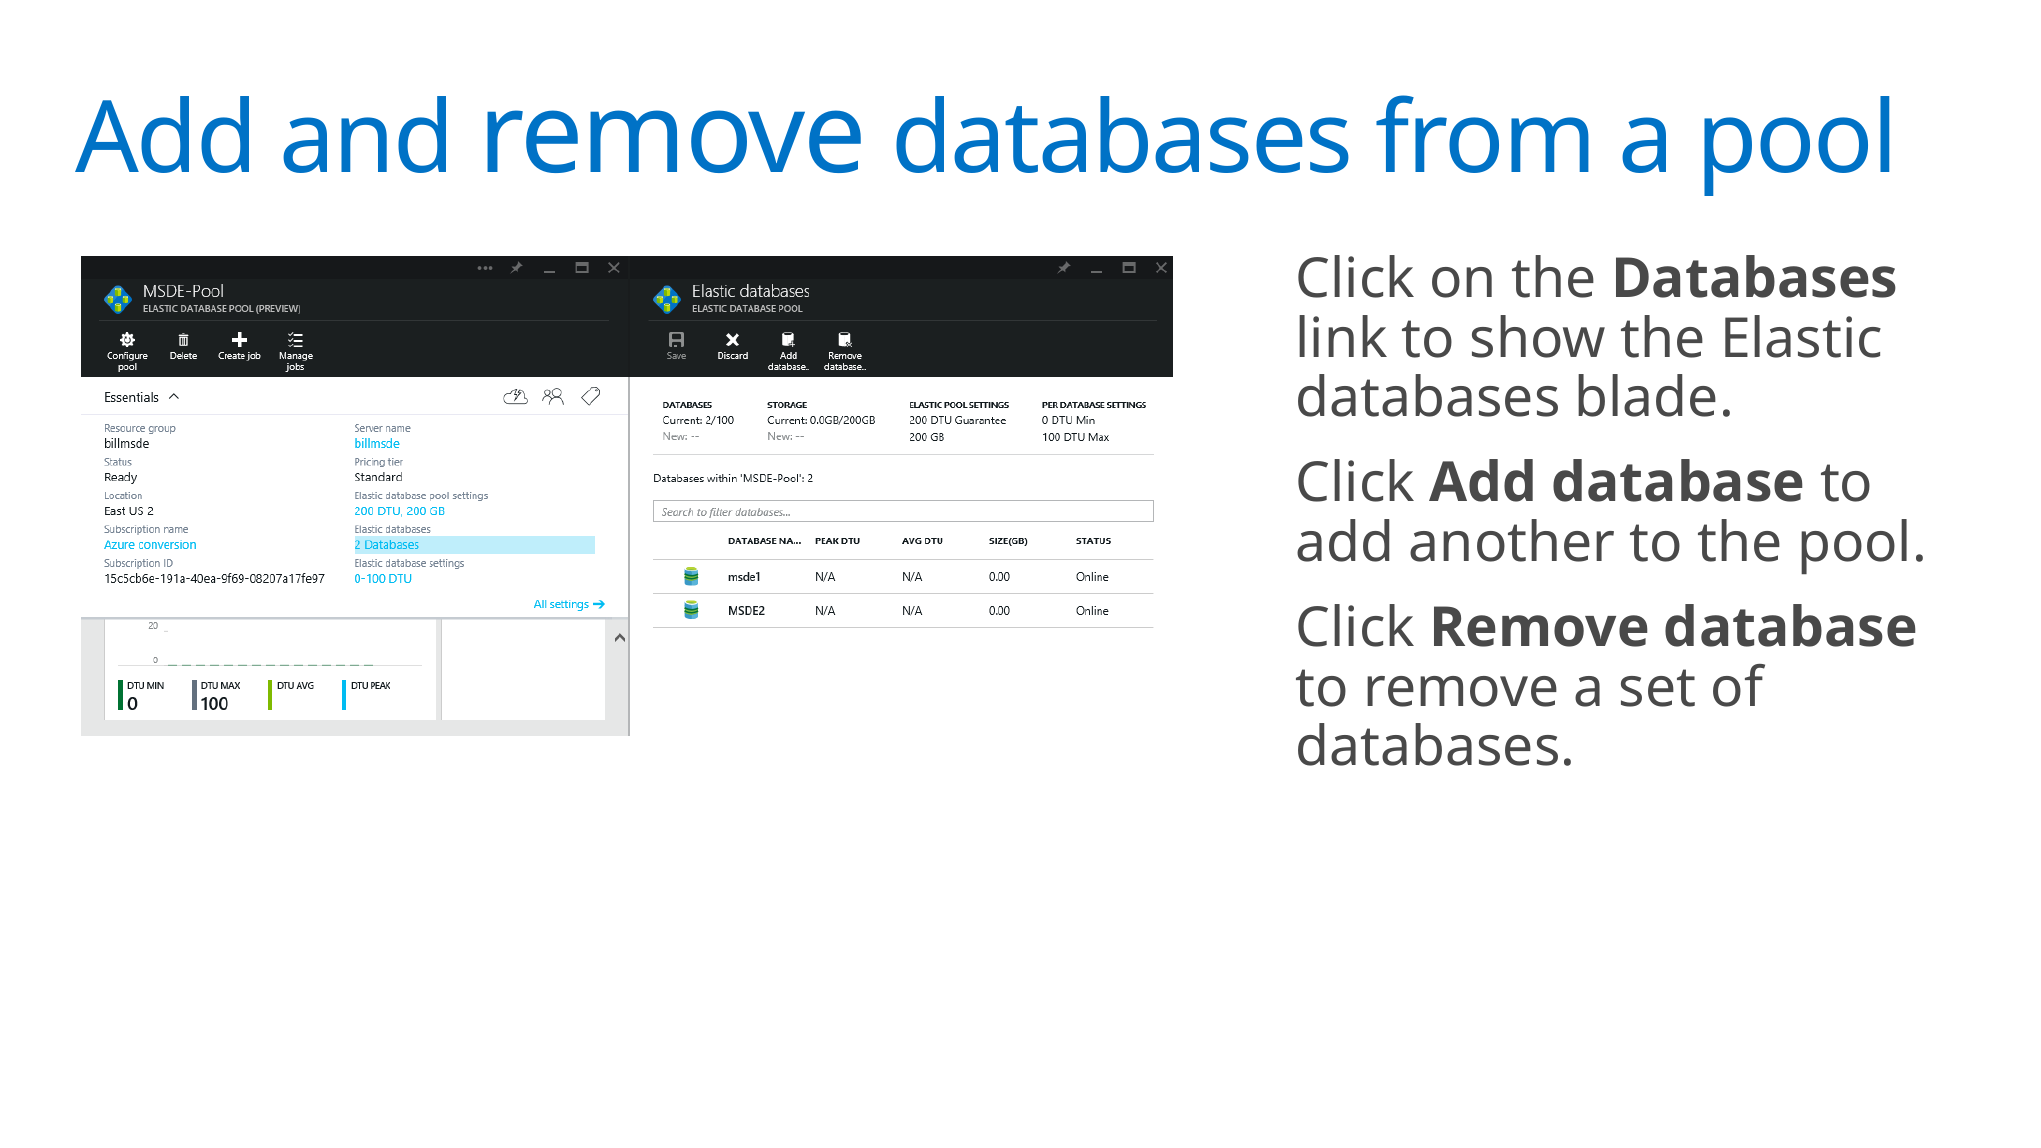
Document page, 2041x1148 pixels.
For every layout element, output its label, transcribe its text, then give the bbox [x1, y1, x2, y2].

list Click on the Databases link to show the Elastic databases blade. Click Add database to add another to the pool. Click Remove database to remove a set of databases. [1265, 225, 1996, 1055]
title Add and remove databases from a pool [60, 60, 2011, 211]
picture [81, 256, 1173, 736]
